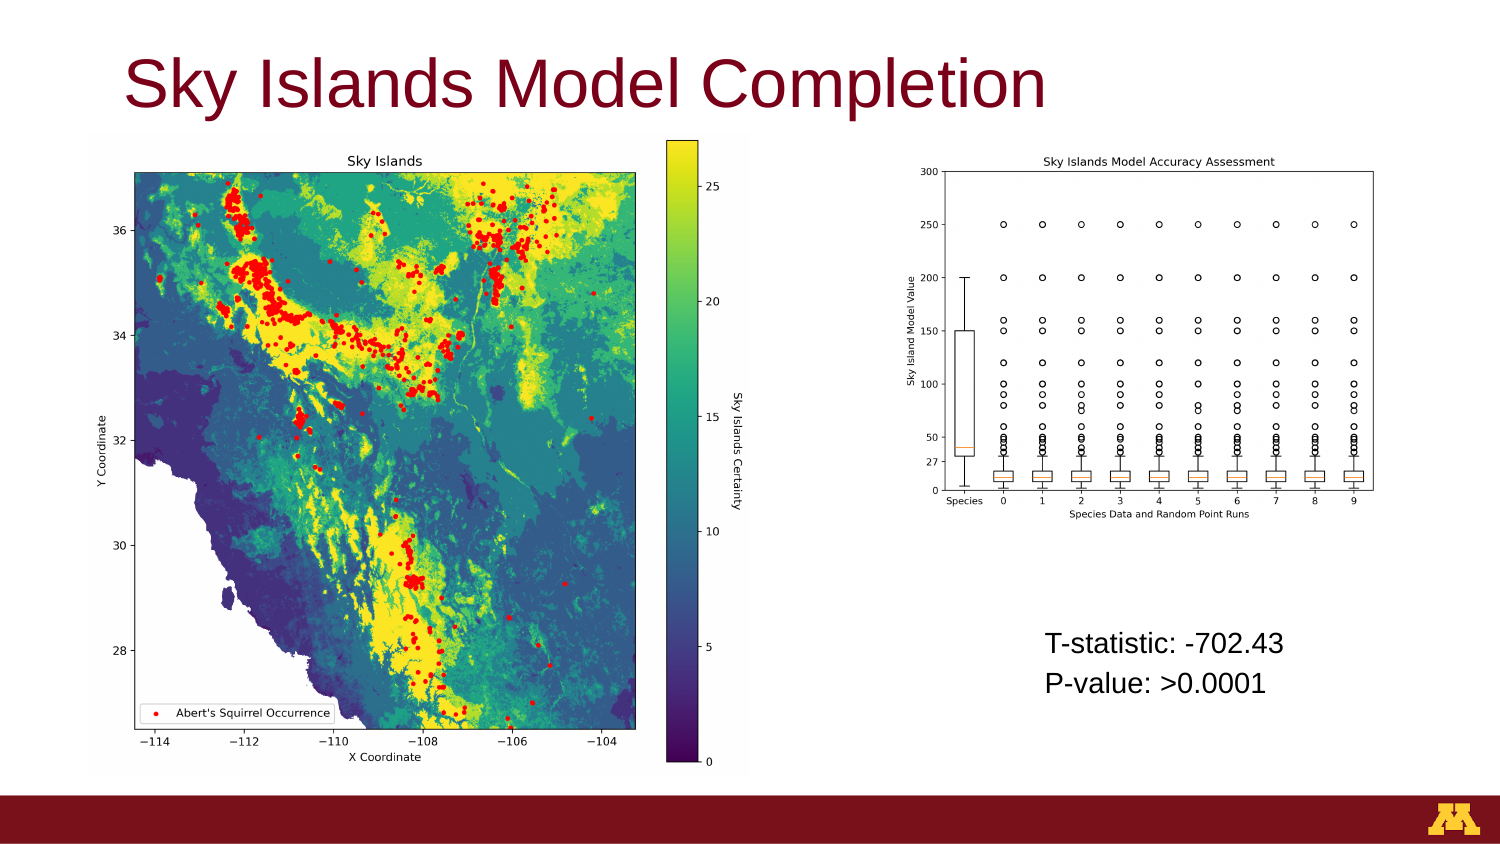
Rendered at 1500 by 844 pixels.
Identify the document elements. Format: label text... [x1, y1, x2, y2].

picture [900, 150, 1380, 526]
text_box T-statistic: -702.43 P-value: >0.0001 [1029, 609, 1500, 844]
title Sky Islands Model Completion [112, 9, 1388, 151]
picture [0, 795, 1029, 844]
picture [89, 132, 751, 776]
